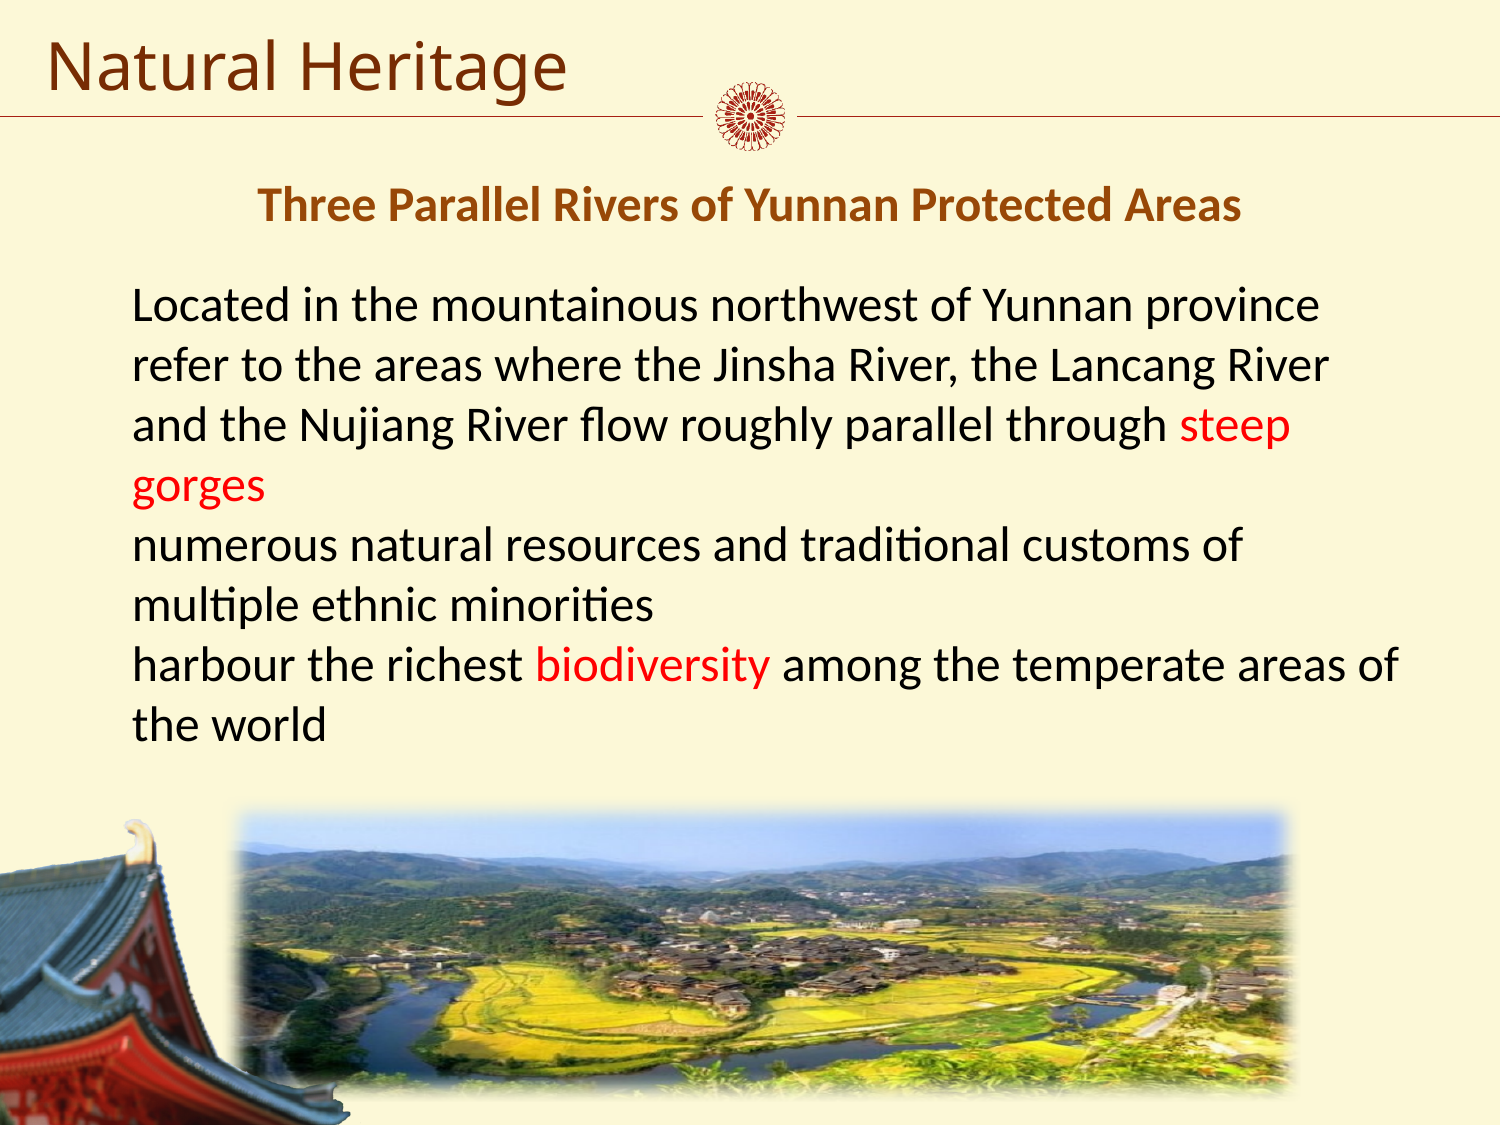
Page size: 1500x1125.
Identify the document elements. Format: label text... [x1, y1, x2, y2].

picture [0, 796, 1301, 1125]
list Located in the mountainous northwest of Yunnan province refer to the areas where the Jinsha River, the Lancang River and the Nujiang River flow roughly parallel through steep gorges numerous natural resources and traditional customs of multiple ethnic minorities harbour the richest biodiversity among the temperate areas of the world [117, 263, 1418, 997]
text_box Natural Heritage [0, 0, 633, 111]
text_box Three Parallel Rivers of Yunnan Protected Areas [58, 163, 1442, 258]
picture [715, 82, 785, 151]
